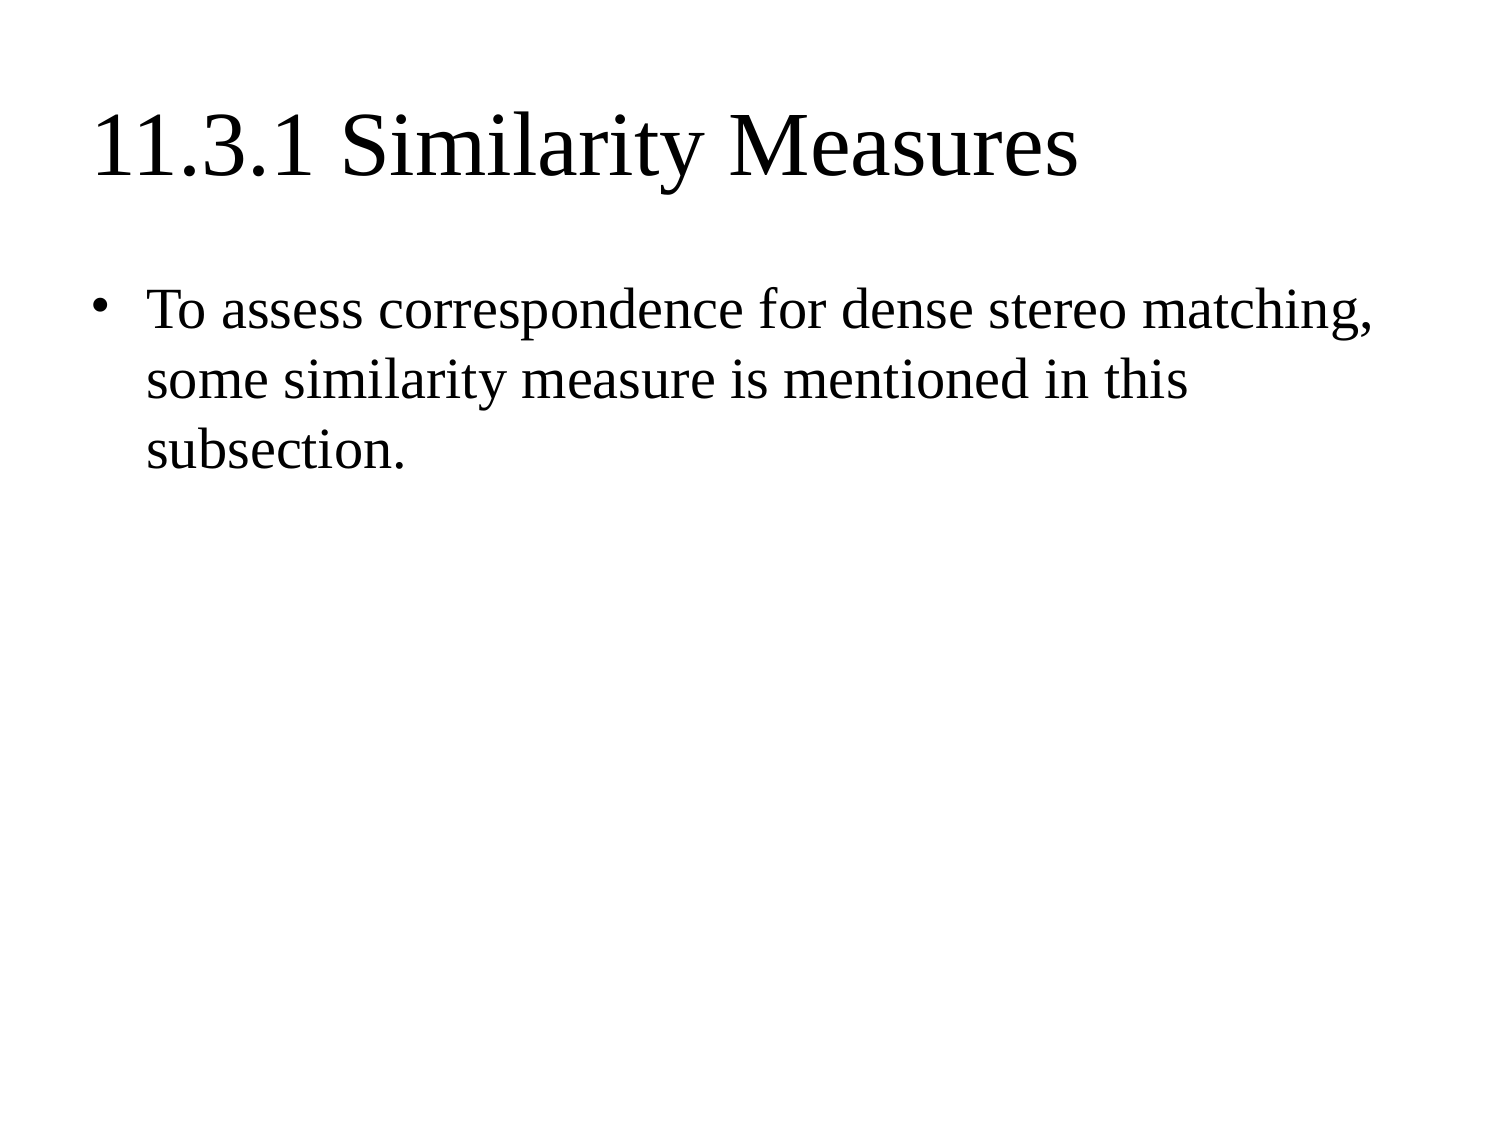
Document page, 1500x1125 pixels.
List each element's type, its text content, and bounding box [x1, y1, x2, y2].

title 11.3.1 Similarity Measures [75, 45, 1425, 233]
list To assess correspondence for dense stereo matching, some similarity measure is mentioned in this subsection. [75, 262, 1425, 1005]
